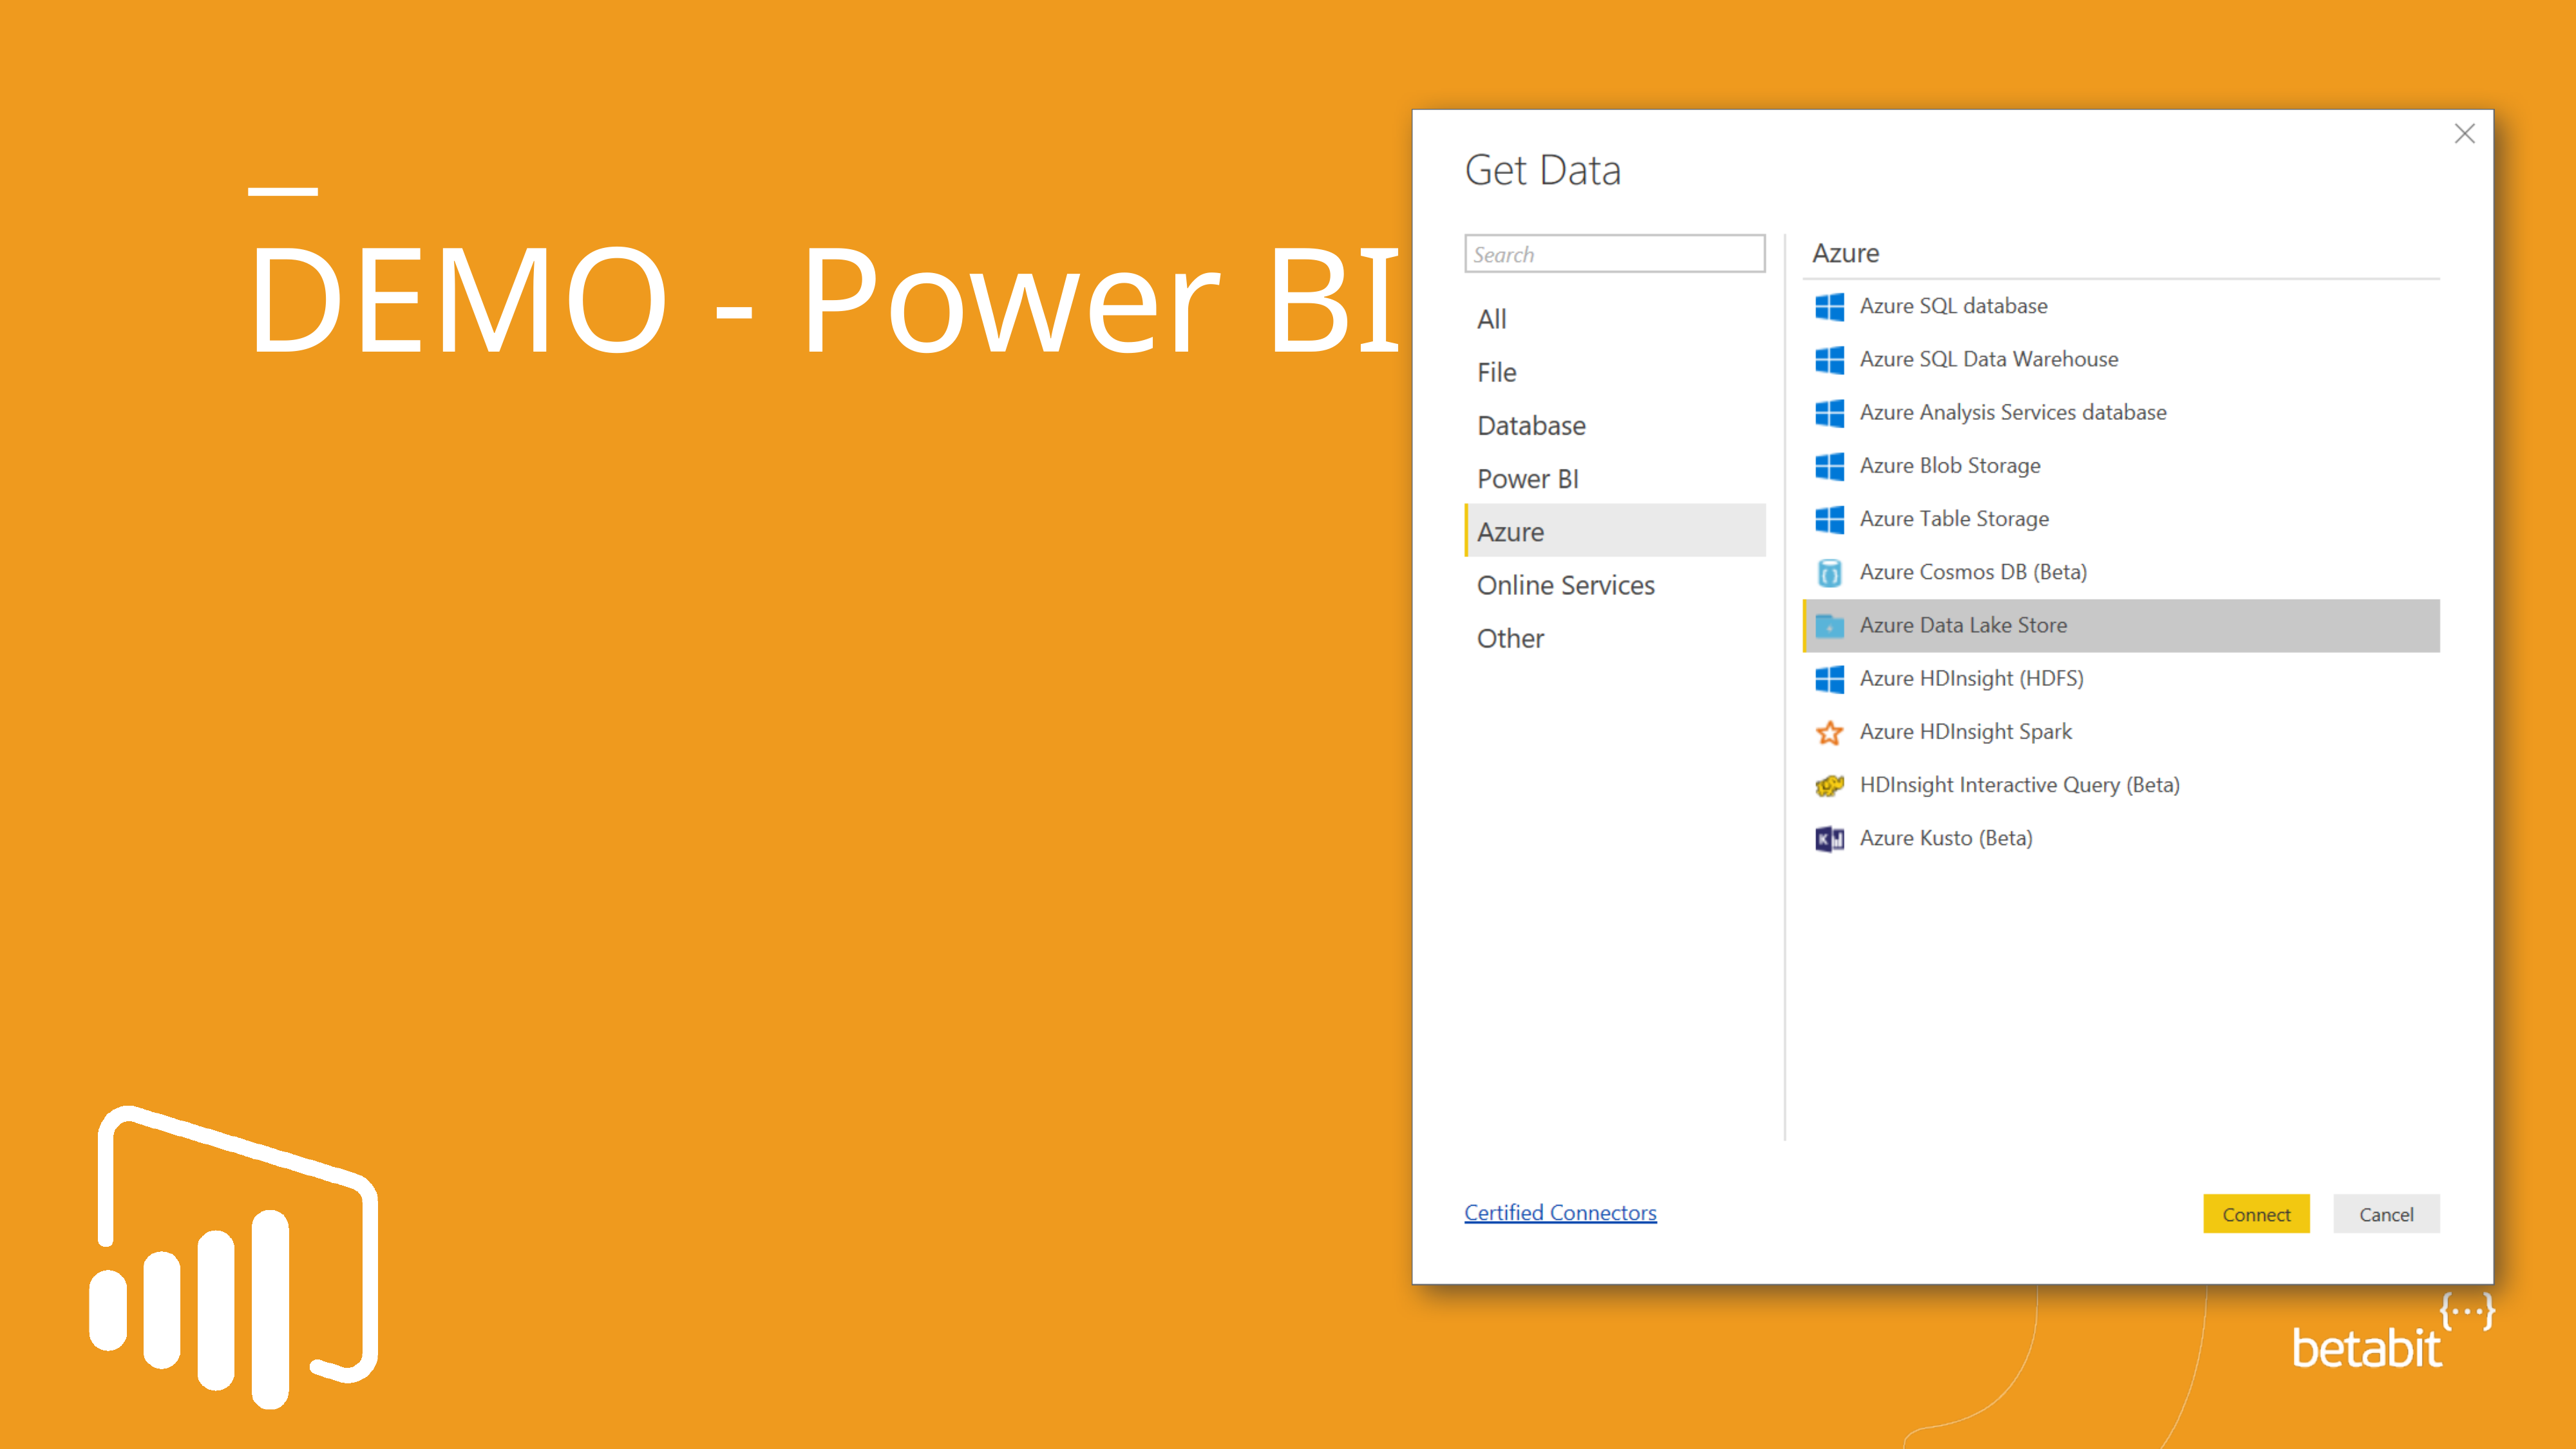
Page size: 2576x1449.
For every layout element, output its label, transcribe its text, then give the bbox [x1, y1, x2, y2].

title DEMO - Power BI [232, 196, 1400, 426]
picture [80, 1105, 386, 1410]
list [1412, 109, 2495, 1285]
picture [2294, 1292, 2496, 1368]
